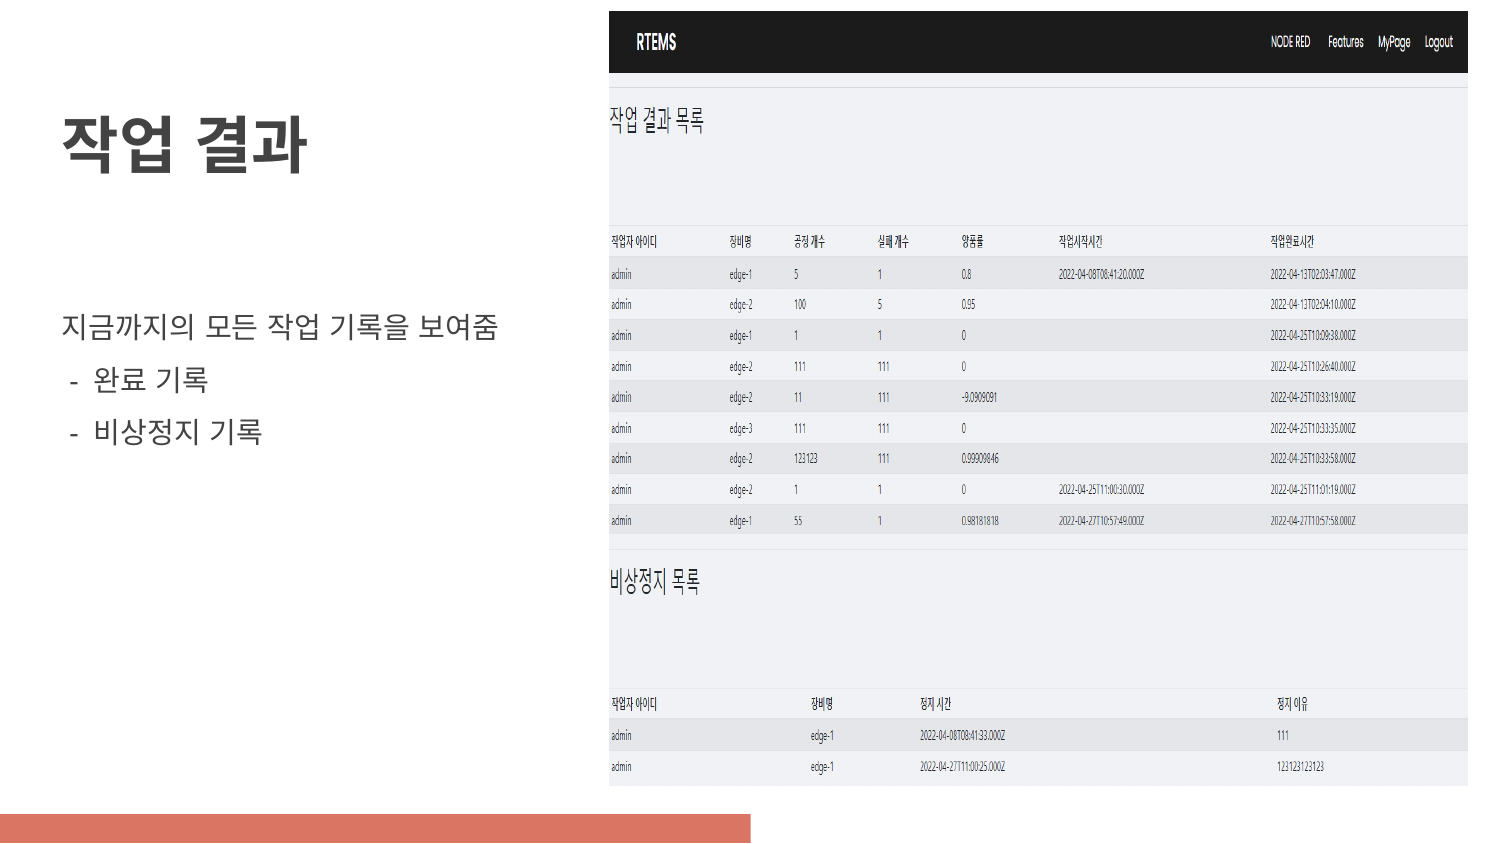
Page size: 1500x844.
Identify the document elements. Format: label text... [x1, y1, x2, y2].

title 작업 결과 [46, 46, 604, 241]
picture [609, 11, 1469, 786]
subtitle 지금까지의 모든 작업 기록을 보여줌 - 완료 기록 - 비상정지 기록 [46, 234, 553, 508]
